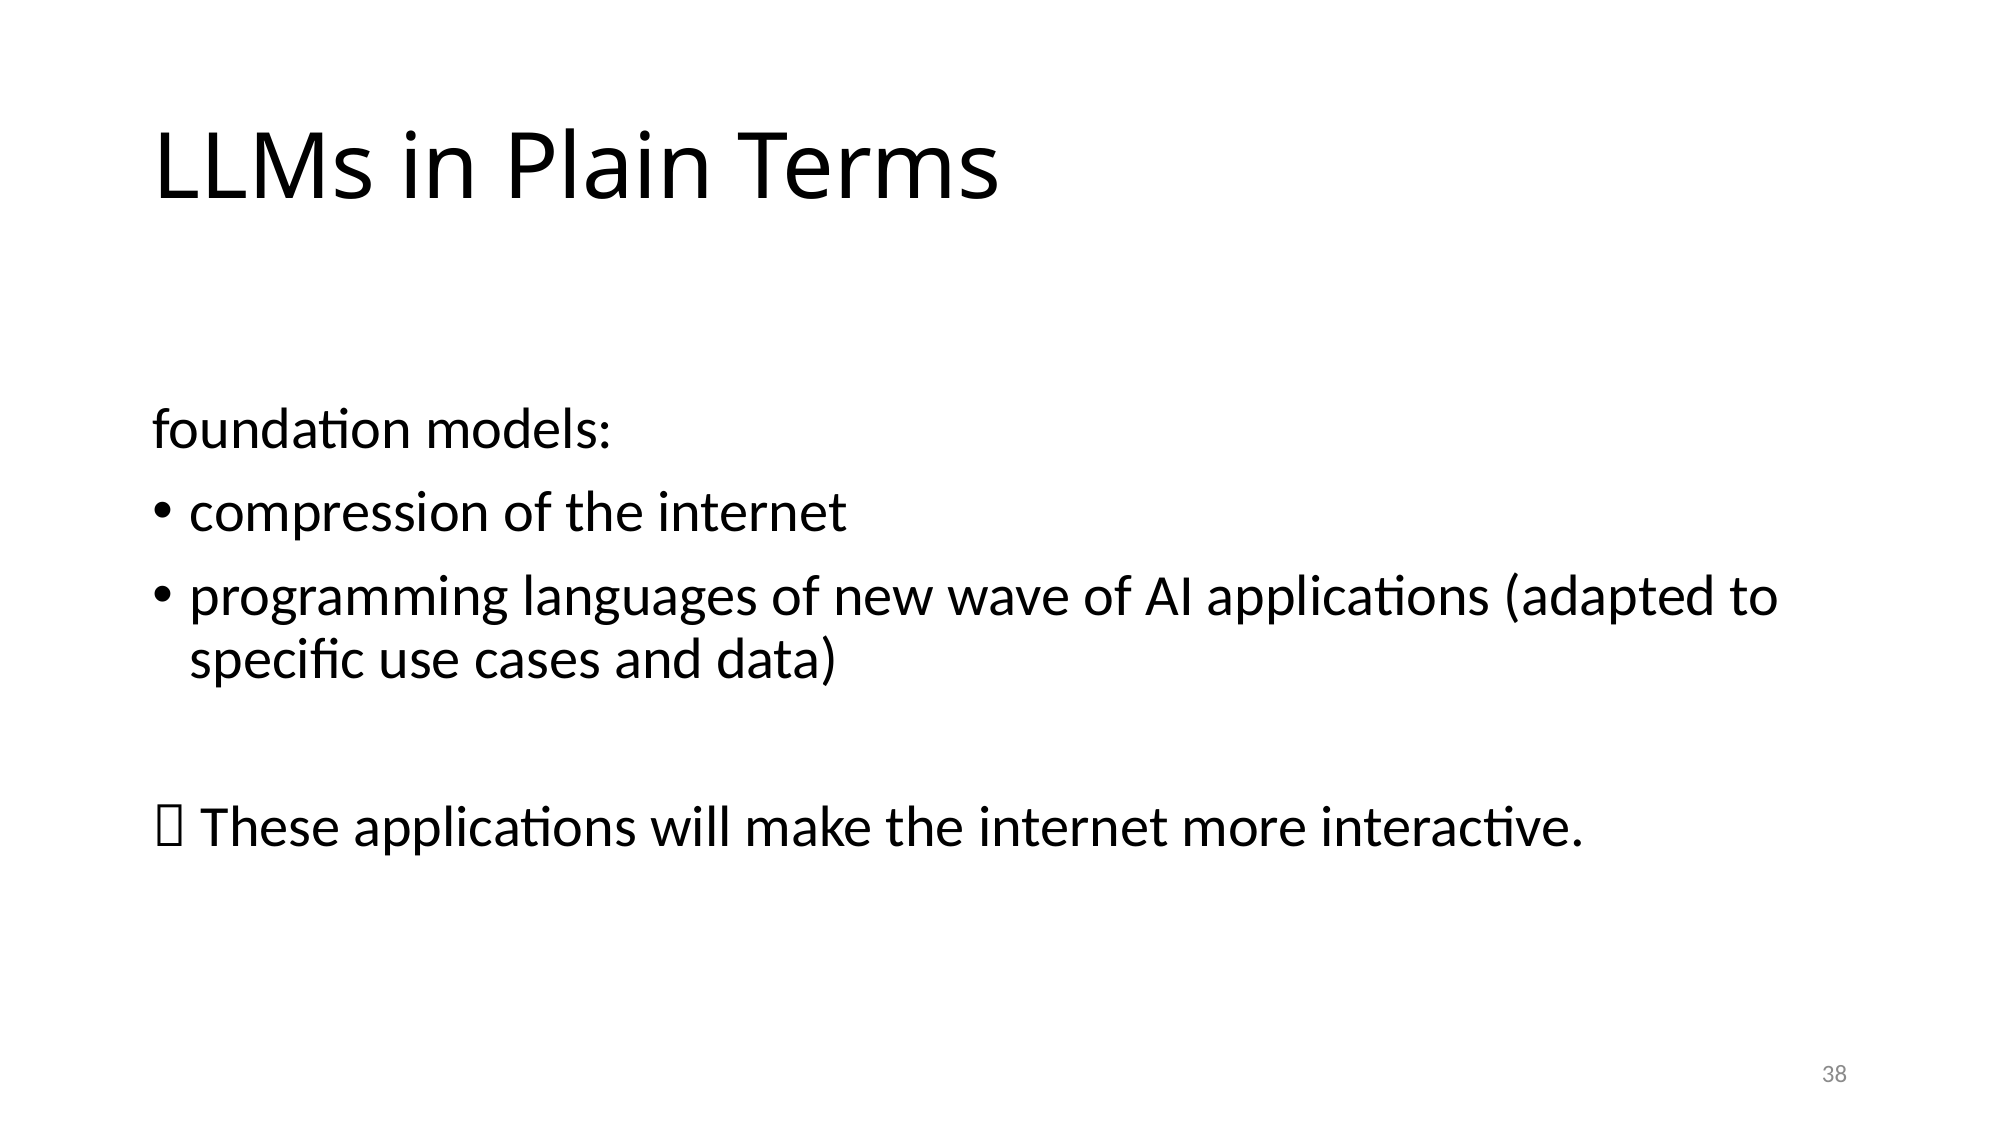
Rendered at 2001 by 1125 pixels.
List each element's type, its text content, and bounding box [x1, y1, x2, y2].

list foundation models: compression of the internet programming languages of new wave of AI applications (adapted to specific use cases and data)  These applications will make the internet more interactive. [137, 299, 1863, 1014]
slide_number 38 [1412, 1042, 1863, 1103]
title LLMs in Plain Terms [137, 59, 1863, 278]
